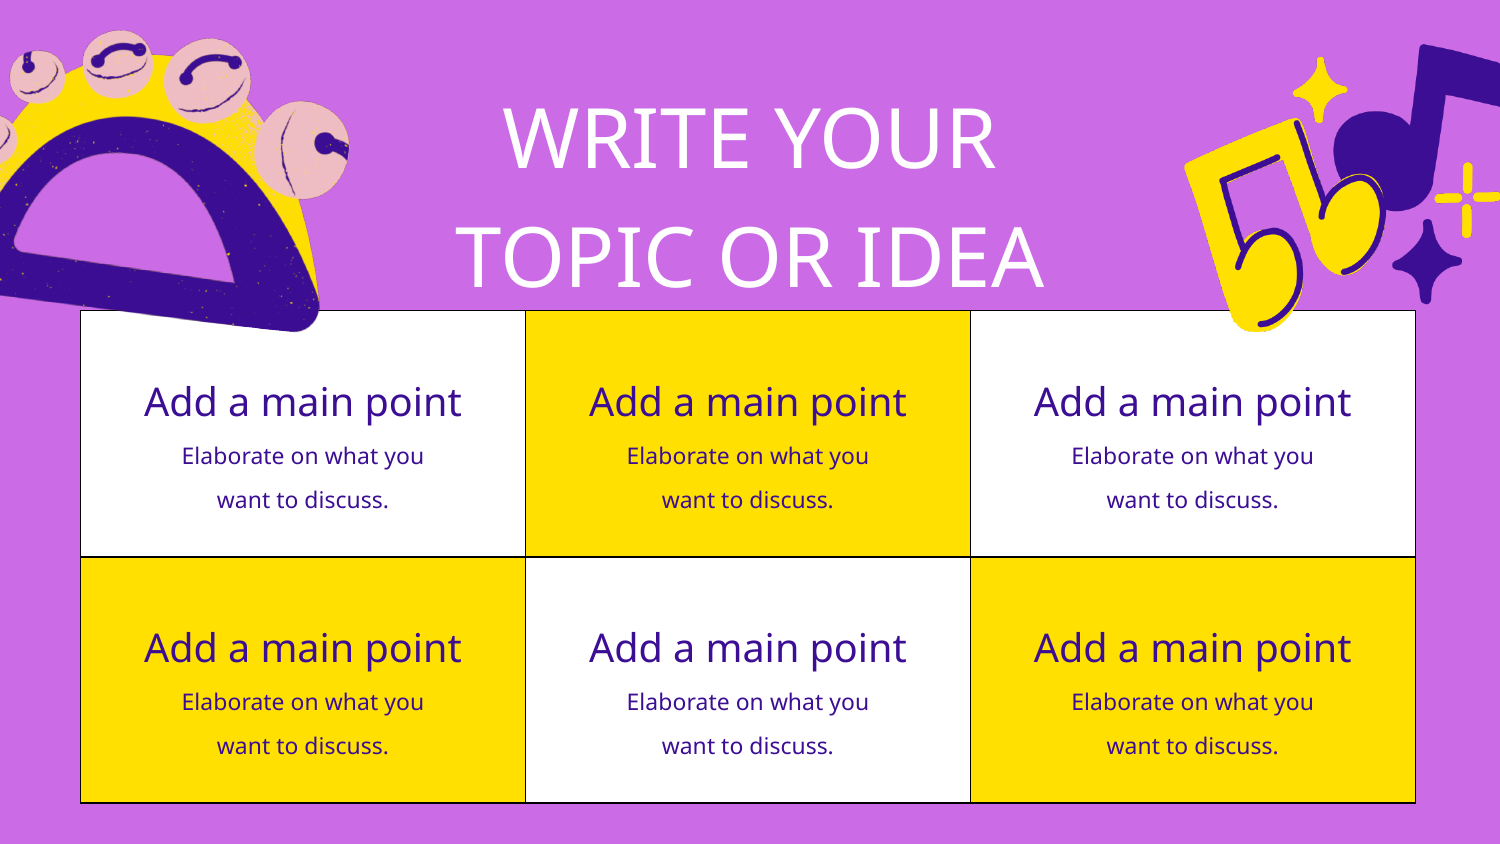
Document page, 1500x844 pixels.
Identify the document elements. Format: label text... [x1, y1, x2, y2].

table_header Add a main point Elaborate on what you want to discuss. [526, 311, 970, 556]
table_cell Add a main point Elaborate on what you want to discuss. [526, 558, 970, 802]
picture [0, 0, 359, 364]
table_header Add a main point Elaborate on what you want to discuss. [81, 311, 525, 556]
table_cell Add a main point Elaborate on what you want to discuss. [971, 558, 1415, 802]
text_box WRITE YOUR TOPIC OR IDEA [384, 64, 1116, 305]
table_header Add a main point Elaborate on what you want to discuss. [971, 311, 1415, 556]
picture [1184, 43, 1500, 333]
table_cell Add a main point Elaborate on what you want to discuss. [81, 558, 525, 802]
